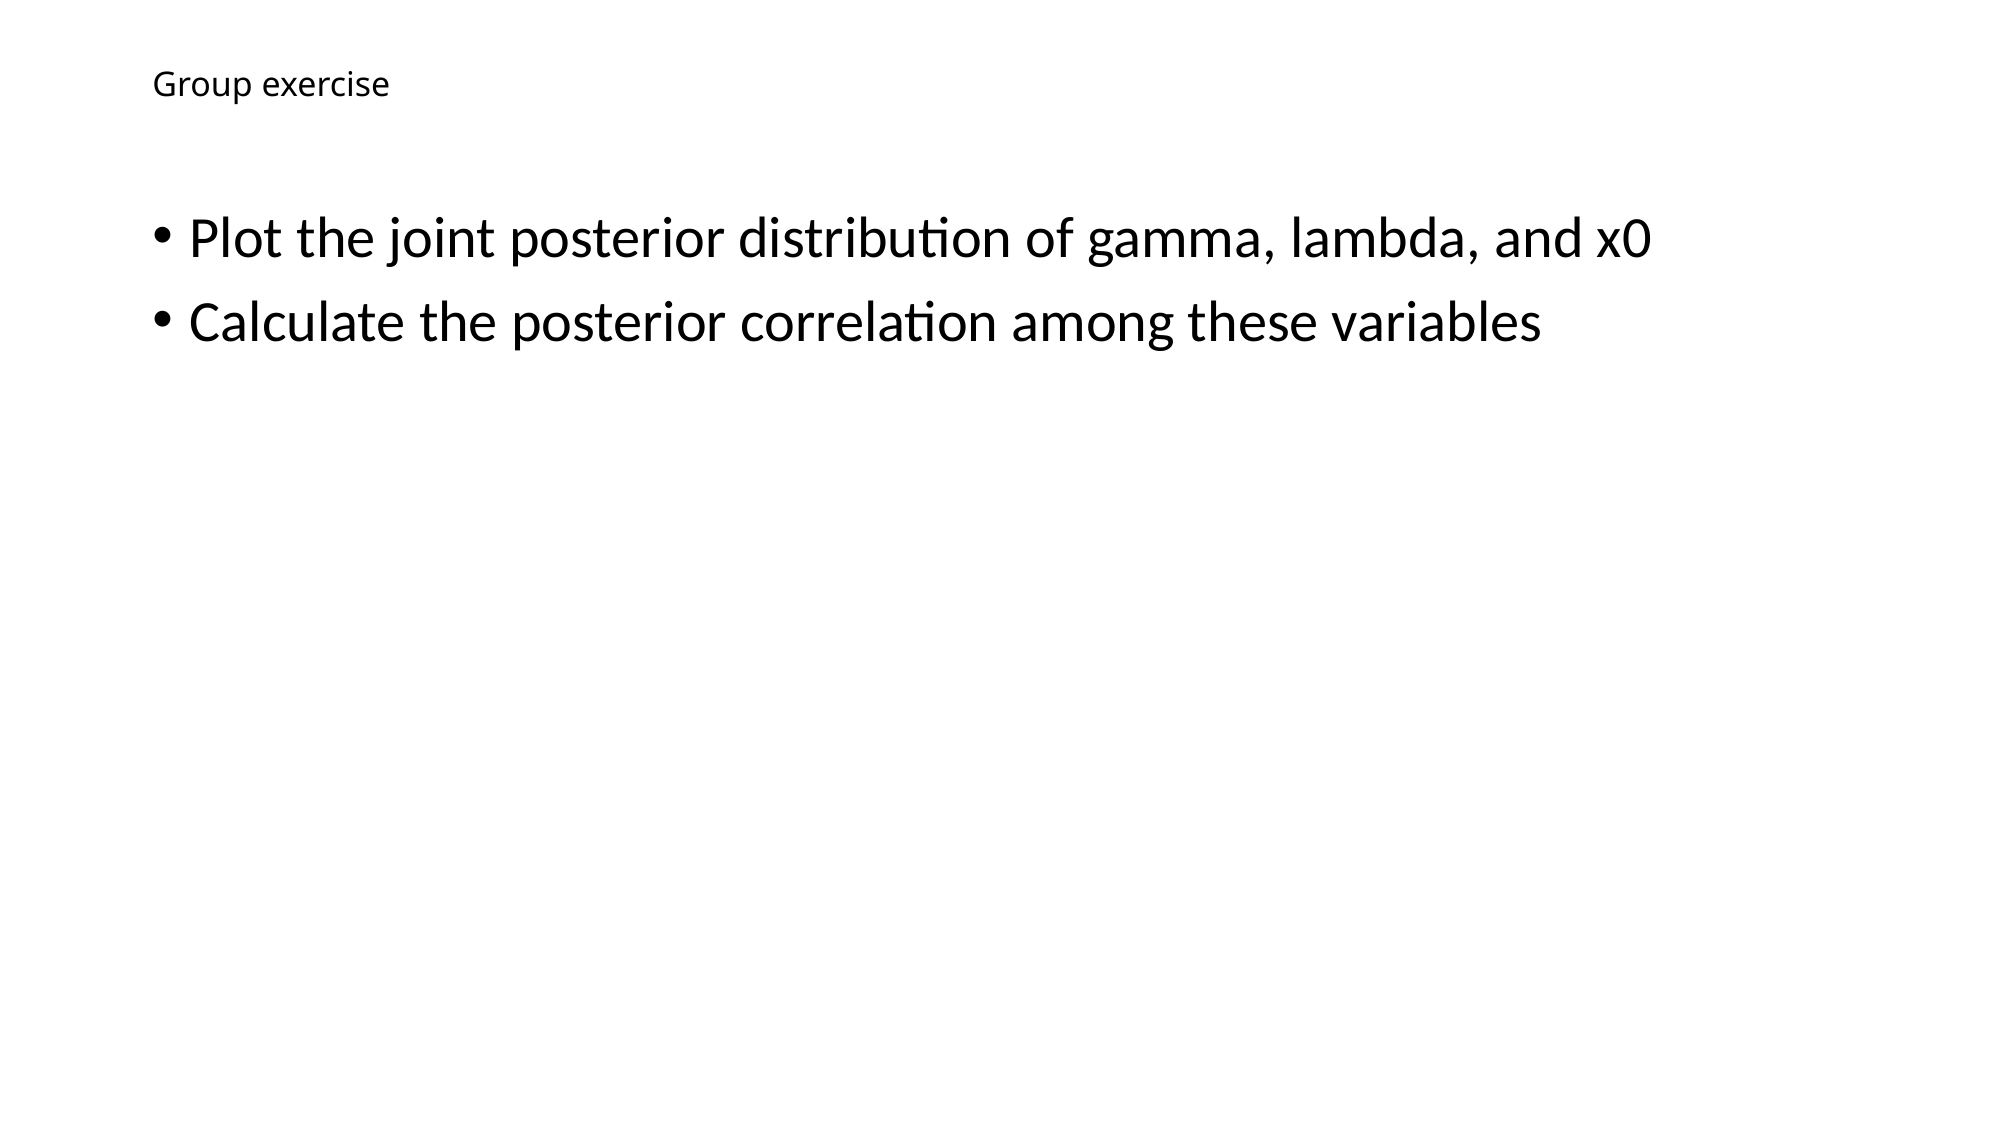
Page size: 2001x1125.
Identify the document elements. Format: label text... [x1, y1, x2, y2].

title Group exercise [137, 59, 1863, 112]
list Plot the joint posterior distribution of gamma, lambda, and x0 Calculate the posterior correlation among these variables [137, 199, 1863, 962]
